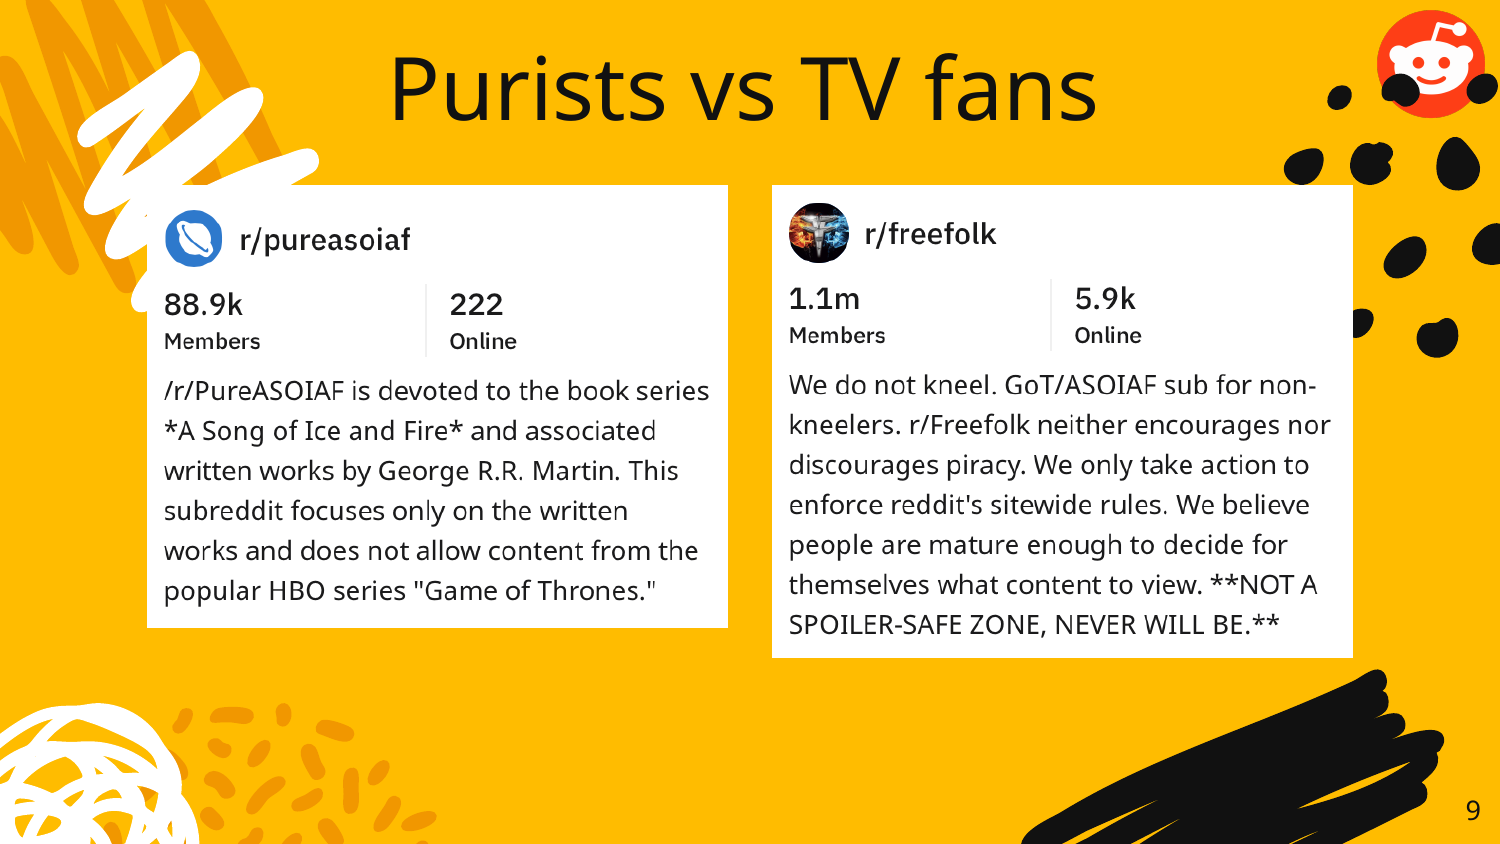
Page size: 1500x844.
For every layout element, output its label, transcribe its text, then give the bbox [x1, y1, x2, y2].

picture [1375, 8, 1487, 120]
title Purists vs TV fans [386, 36, 1159, 139]
picture [147, 185, 728, 628]
slide_number ‹#› [1391, 779, 1482, 844]
picture [771, 185, 1353, 658]
